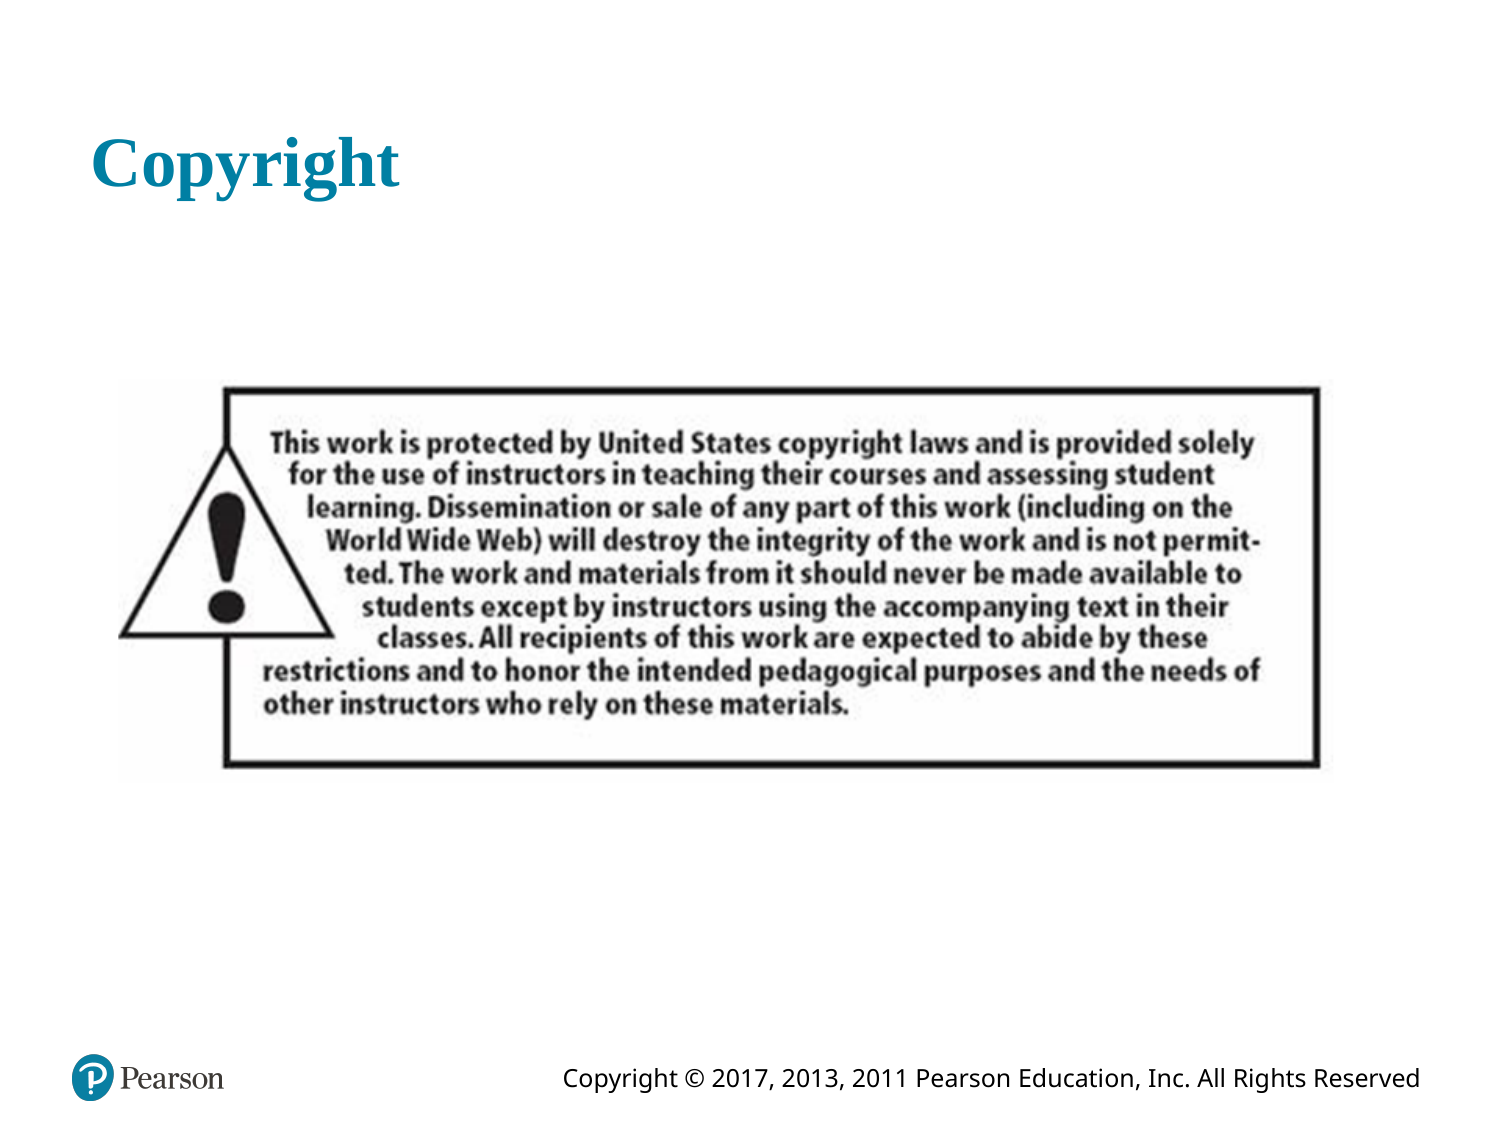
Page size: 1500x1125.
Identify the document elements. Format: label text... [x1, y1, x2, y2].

picture [117, 378, 1335, 784]
picture [80, 1063, 106, 1088]
picture [98, 1054, 224, 1101]
title Copyright [75, 35, 1425, 216]
picture [72, 1087, 83, 1101]
picture [72, 1054, 88, 1070]
